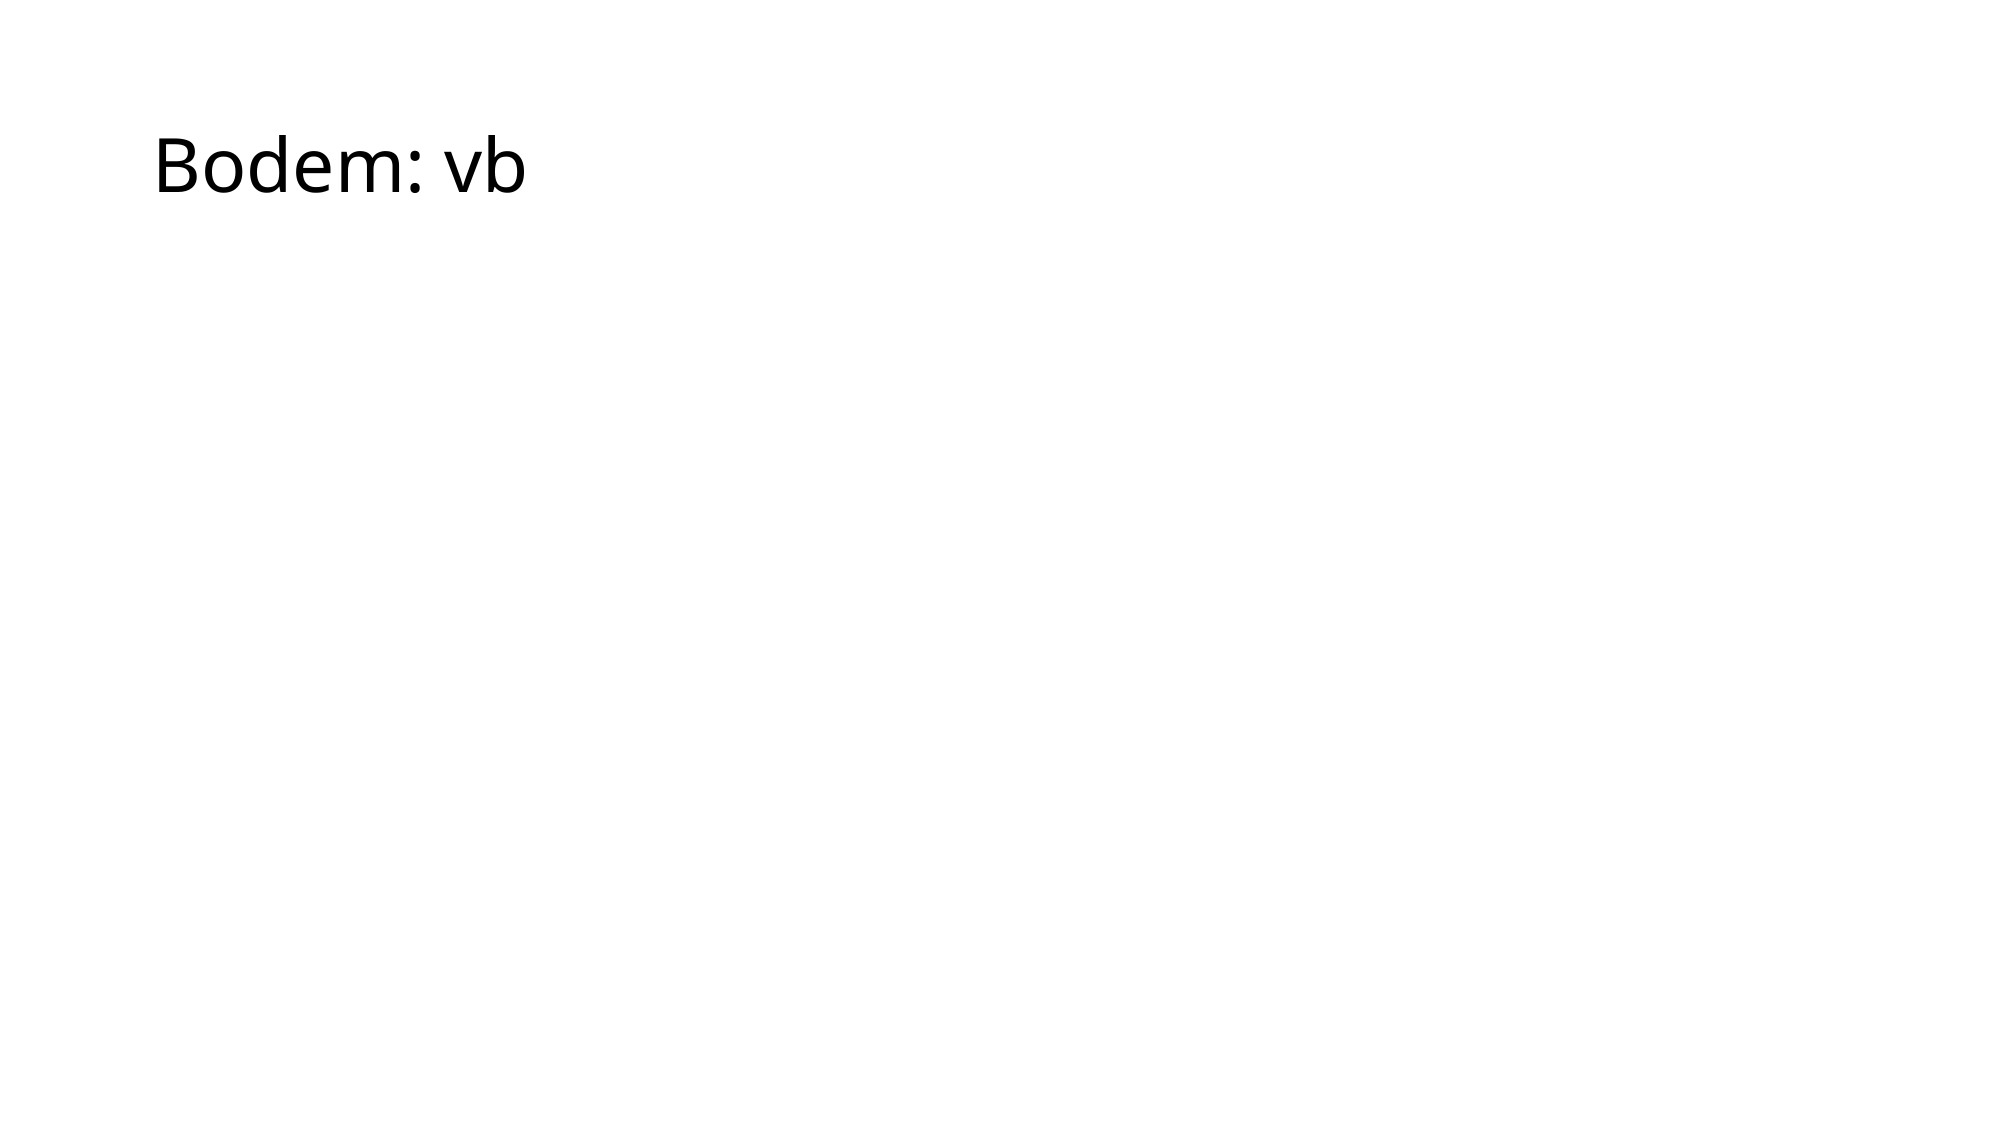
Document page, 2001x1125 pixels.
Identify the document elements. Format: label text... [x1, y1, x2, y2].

title Bodem: vb [137, 59, 1863, 278]
